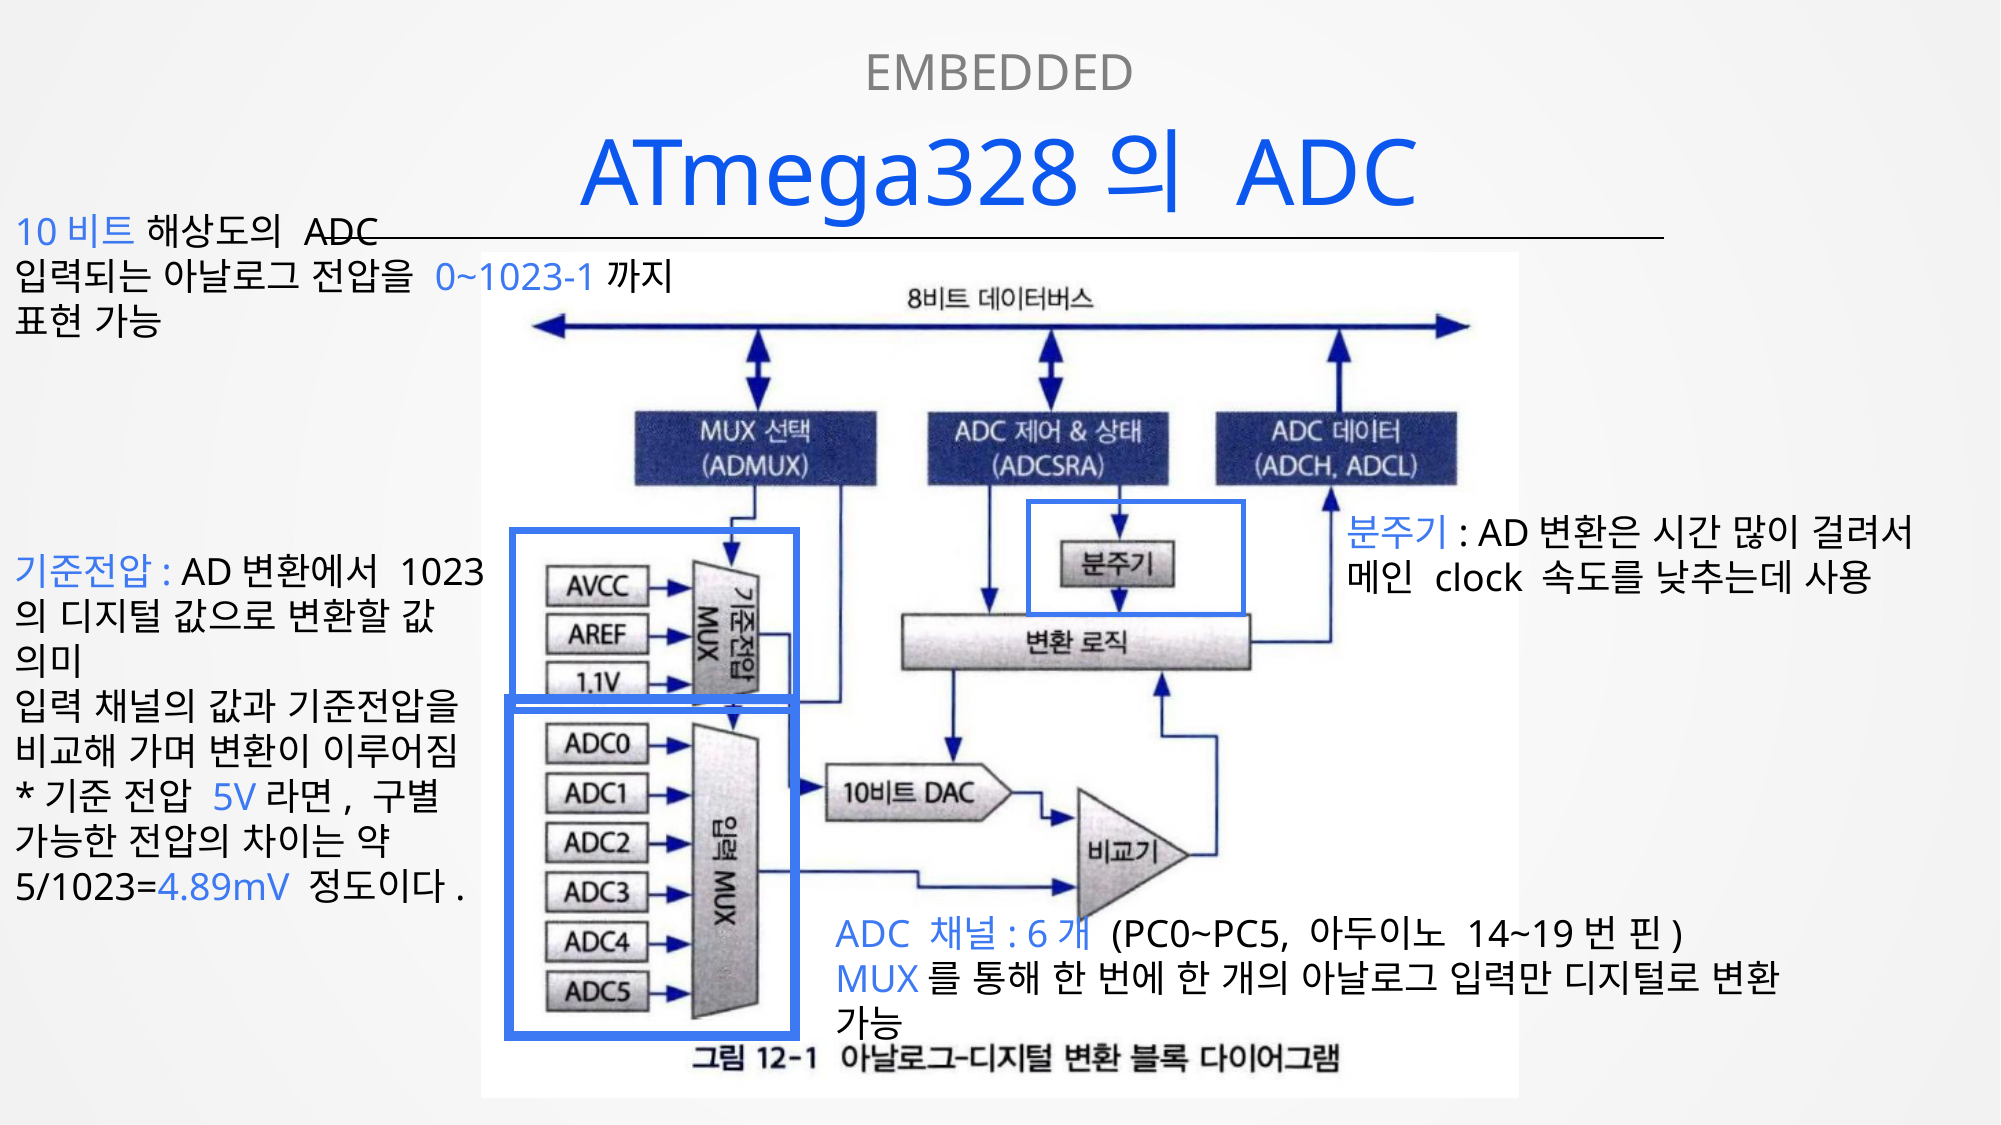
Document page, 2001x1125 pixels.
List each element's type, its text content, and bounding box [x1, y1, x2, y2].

text_box ATmega328의 ADC [0, 108, 2000, 232]
text_box 기준전압: AD변환에서 1023의 디지털 값으로 변환할 값 의미 입력 채널의 값과 기준전압을 비교해 가며 변환이 이루어짐 *기준 전압 5V라면, 구별 가능한 전압의 차이는 약5/1023=4.89mV 정도이다. [0, 541, 481, 916]
text_box EMBEDDED [0, 32, 2000, 108]
text_box 10비트 해상도의 ADC 입력되는 아날로그 전압을 0~1023-1까지 표현 가능 [0, 200, 703, 350]
picture [481, 252, 1519, 1098]
text_box ADC 채널: 6개 (PC0~PC5, 아두이노 14~19번 핀) MUX를 통해 한 번에 한 개의 아날로그 입력만 디지털로 변환 가능 [1519, 902, 1858, 1053]
text_box 분주기: AD변환은 시간 많이 걸려서 메인 clock 속도를 낮추는데 사용 [1519, 501, 1984, 607]
